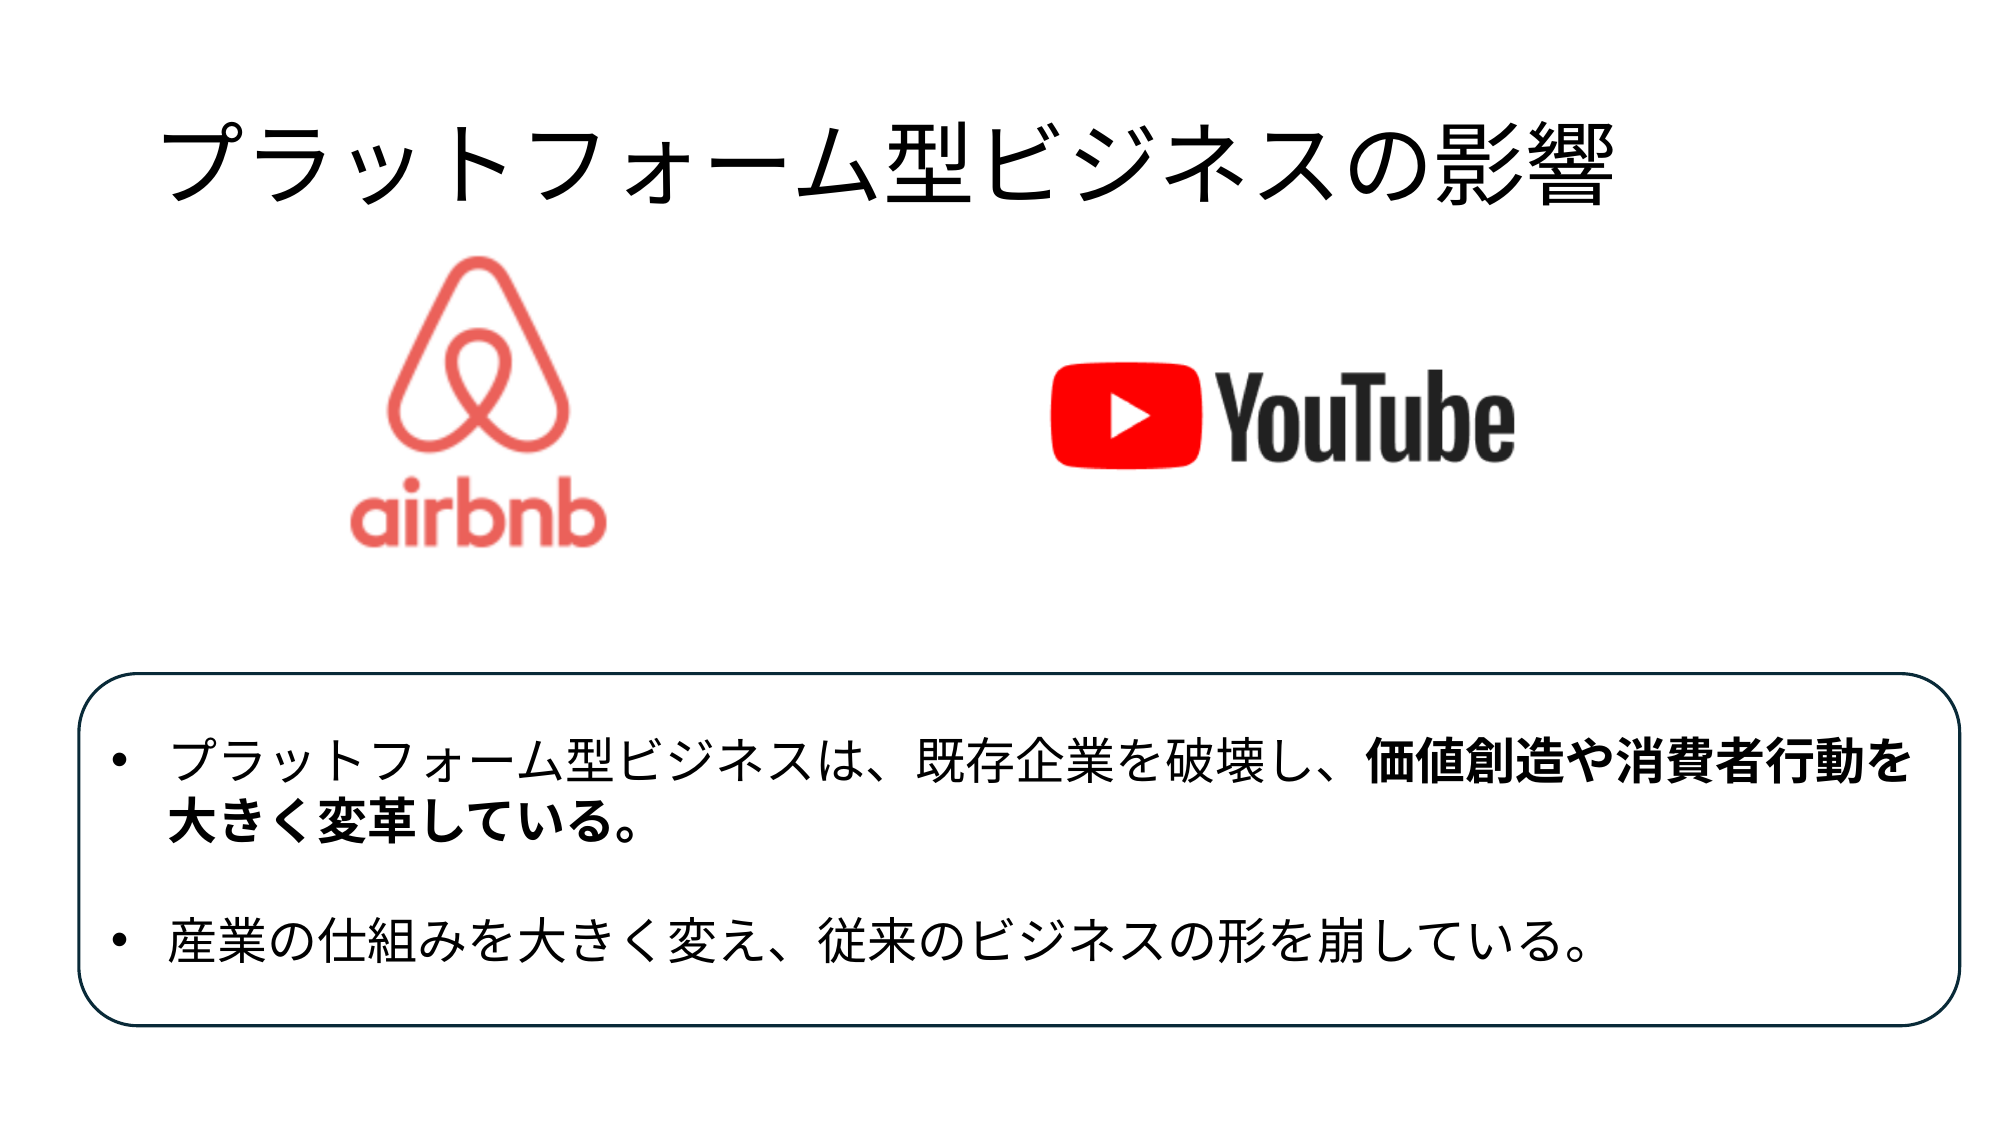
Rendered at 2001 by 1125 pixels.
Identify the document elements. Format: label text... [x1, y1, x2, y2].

picture [282, 229, 658, 621]
text_box プラットフォーム型ビジネスは、既存企業を破壊し、価値創造や消費者行動を大きく変革している。 産業の仕組みを大きく変え、従来のビジネスの形を崩している。 [77, 672, 1962, 1028]
title プラットフォーム型ビジネスの影響 [137, 59, 1863, 278]
picture [1018, 330, 1553, 520]
